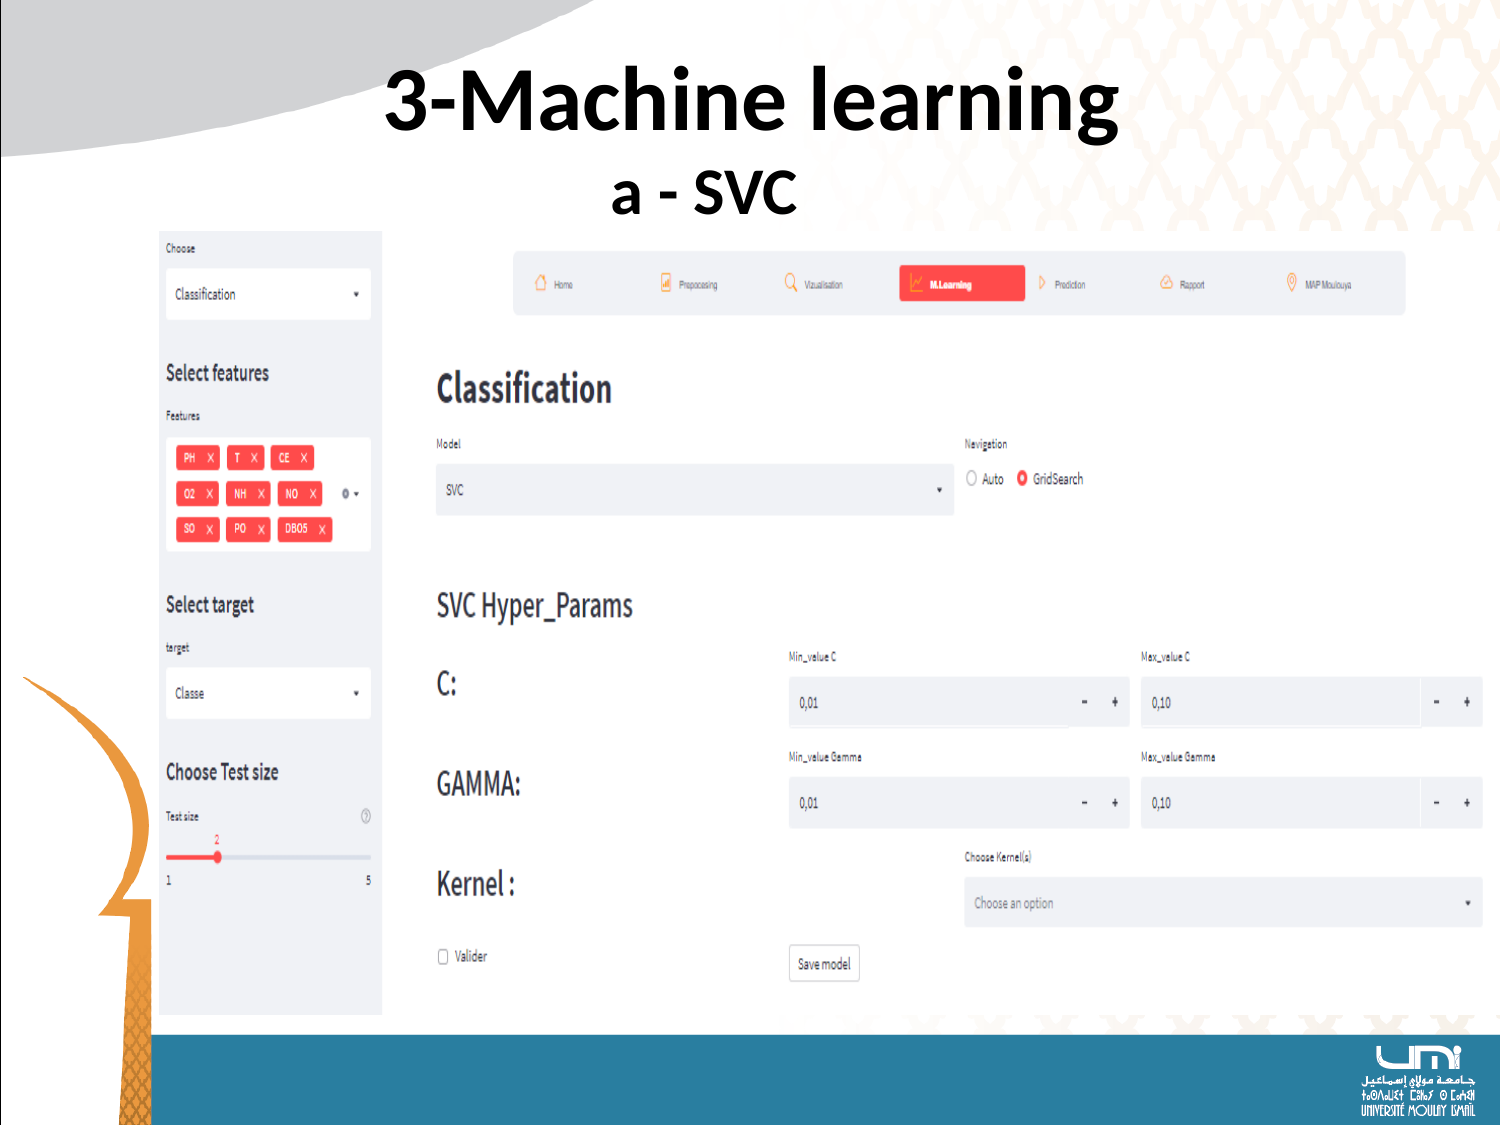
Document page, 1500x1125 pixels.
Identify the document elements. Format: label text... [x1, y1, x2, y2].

title 3-Machine learning [76, 0, 1427, 188]
picture [0, 0, 1500, 1125]
text_box a - SVC [360, 139, 1049, 230]
